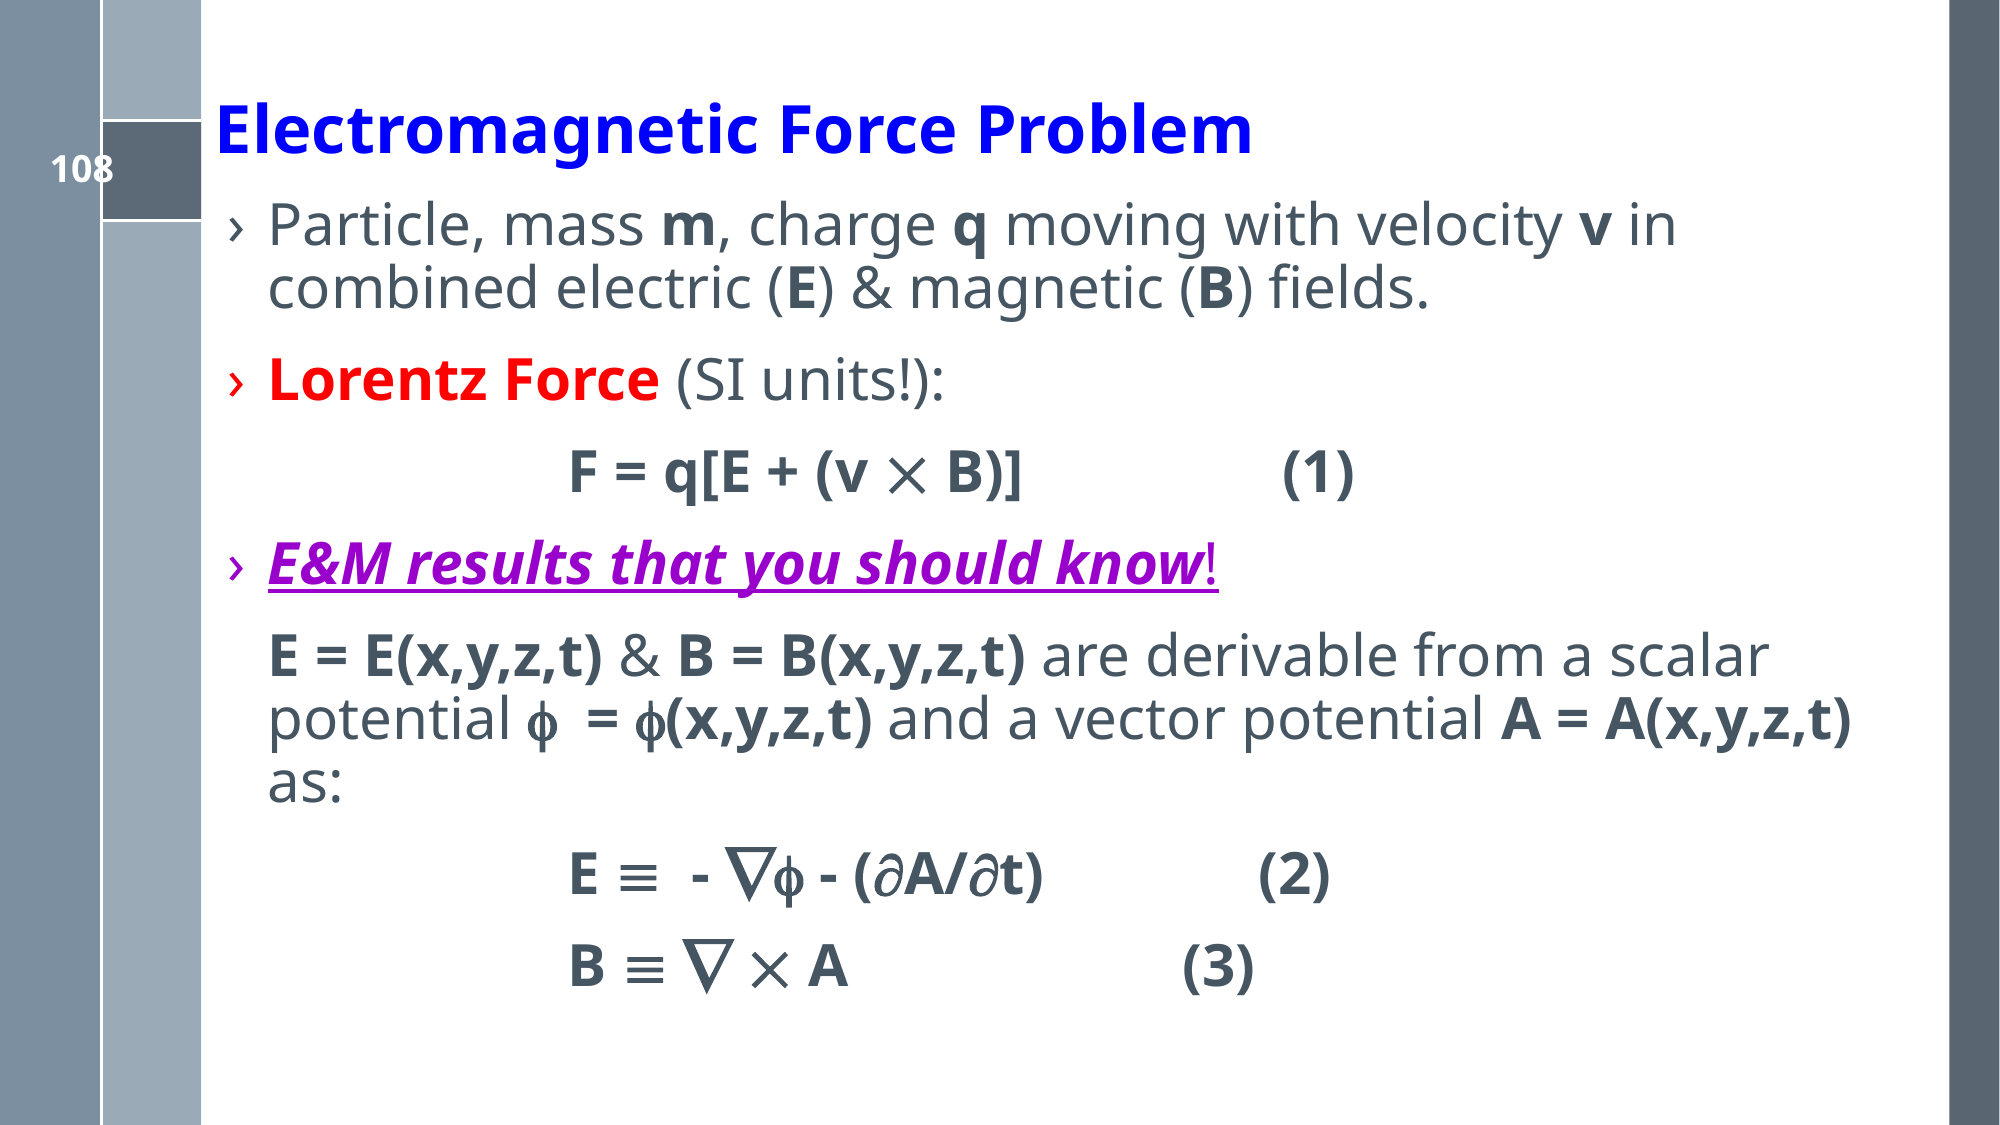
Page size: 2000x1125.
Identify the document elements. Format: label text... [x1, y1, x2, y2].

list Particle, mass m, charge q moving with velocity v in combined electric (E) & magnetic (B) fields. Lorentz Force (SI units!): F = q[E + (v  B)] (1) E&M results that you should know! E = E(x,y,z,t) & B = B(x,y,z,t) are derivable from a scalar potential  = (x,y,z,t) and a vector potential A = A(x,y,z,t) as: E  -  - (A/t) (2) B    A (3) [212, 187, 1912, 1125]
title Electromagnetic Force Problem [199, 50, 1900, 175]
